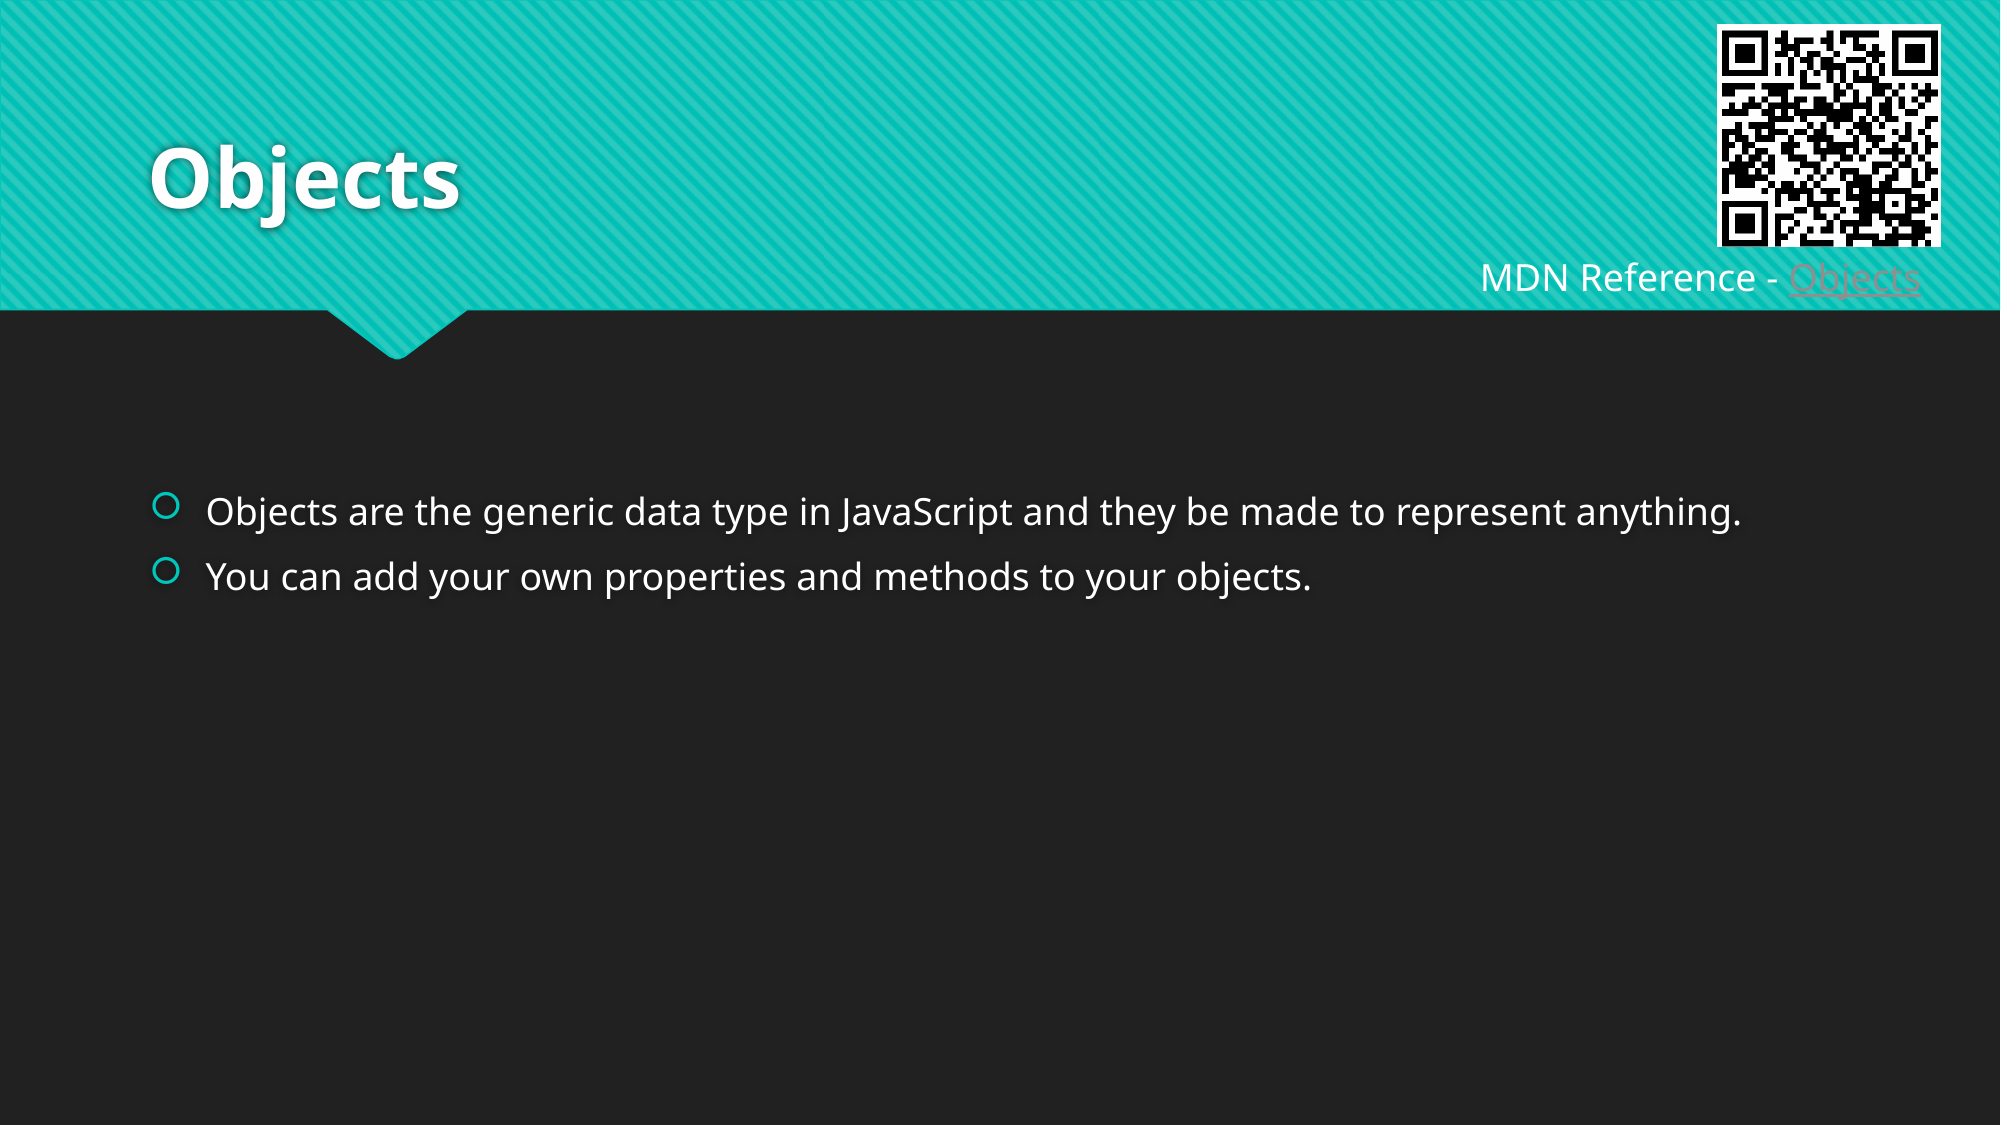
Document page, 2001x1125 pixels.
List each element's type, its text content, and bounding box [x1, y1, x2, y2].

text_box MDN Reference - Objects [1465, 246, 1970, 313]
title Objects [132, 73, 1716, 233]
list Objects are the generic data type in JavaScript and they be made to represent anything. You can add your own properties and methods to your objects. [134, 364, 1866, 722]
picture [1716, 24, 1941, 247]
